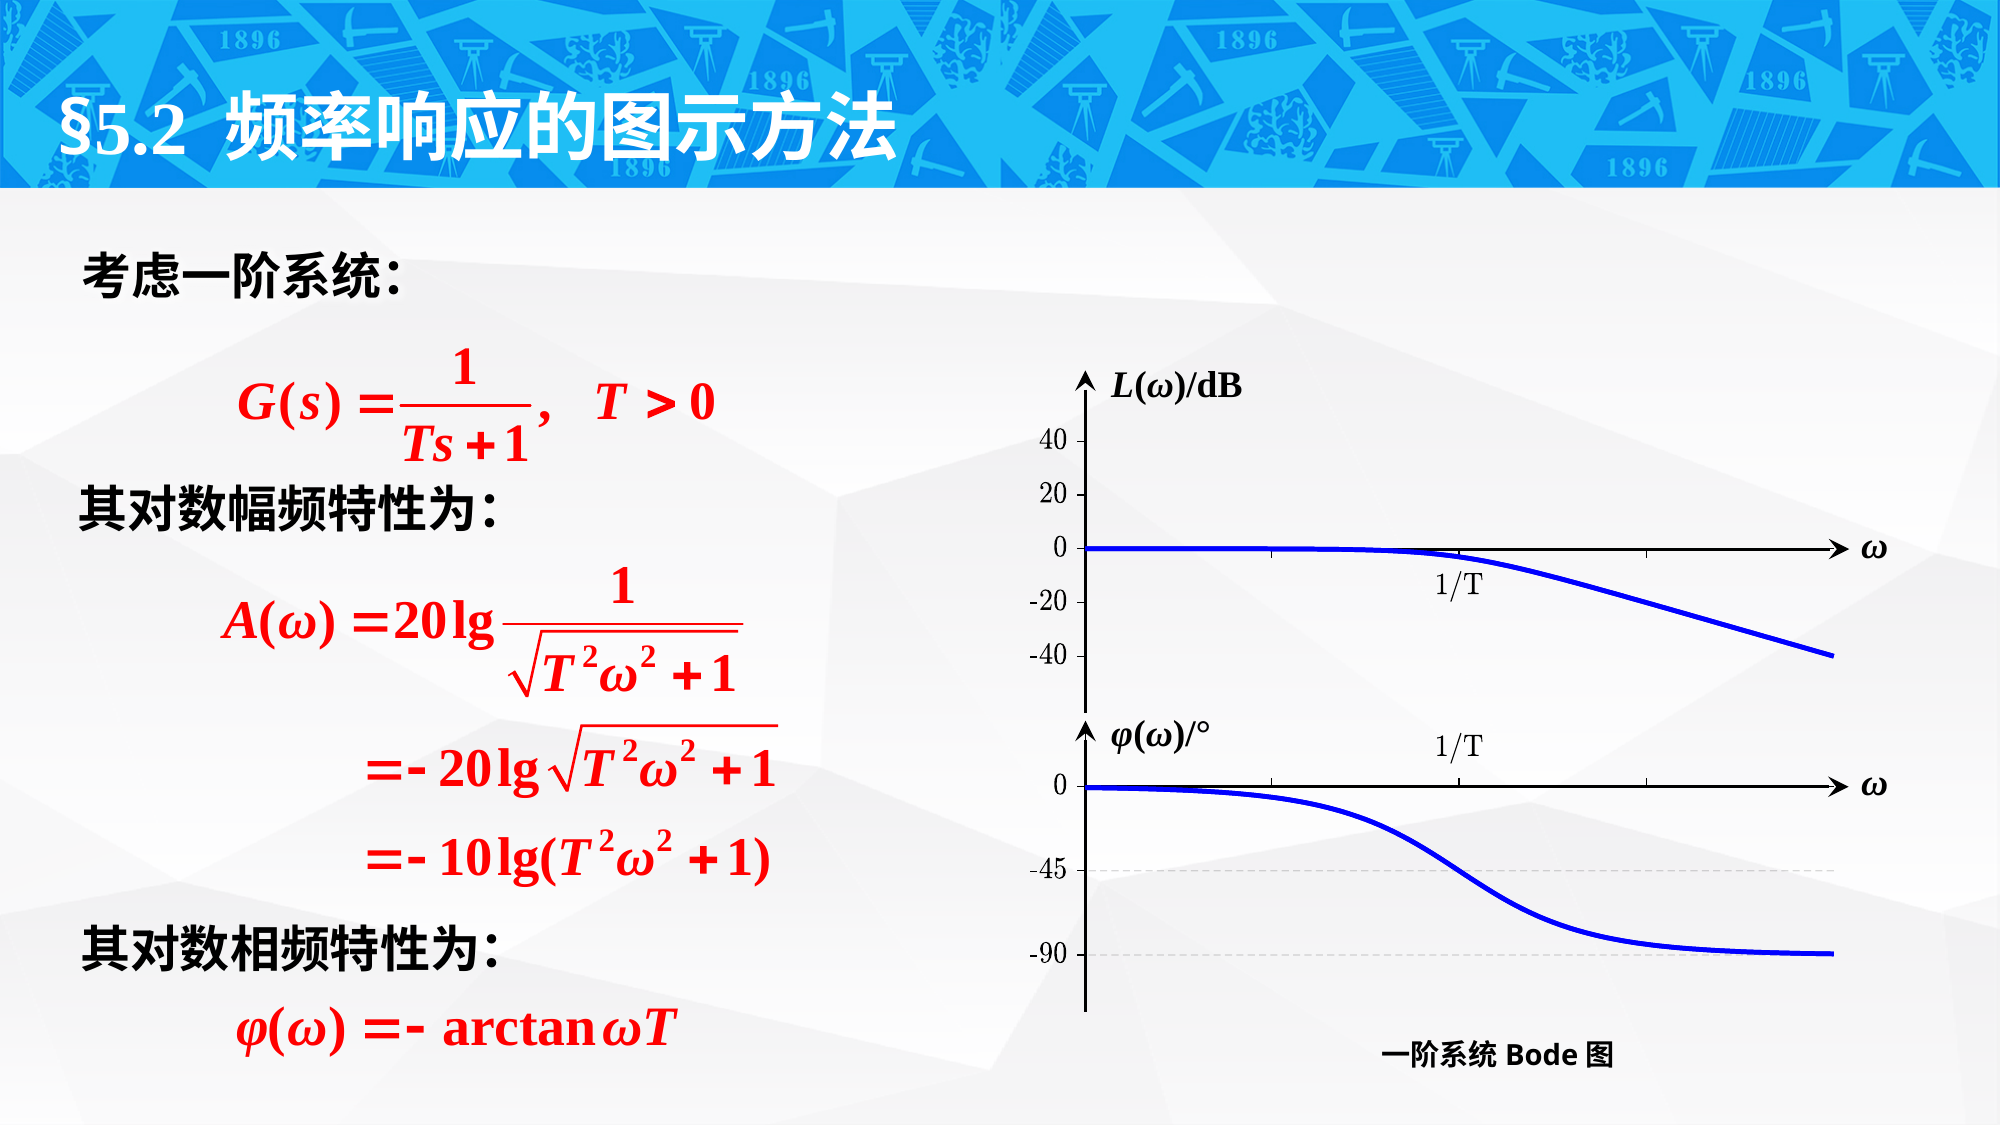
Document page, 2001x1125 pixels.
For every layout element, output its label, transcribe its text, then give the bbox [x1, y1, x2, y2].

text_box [1029, 290, 1928, 1013]
text_box 其对数相频特性为： [65, 910, 857, 986]
text_box 其对数幅频特性为： [62, 470, 854, 546]
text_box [229, 998, 692, 1070]
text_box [229, 327, 727, 474]
text_box 考虑一阶系统： [0, 228, 882, 314]
text_box §5.2 频率响应的图示方法 [43, 71, 1544, 202]
text_box 一阶系统Bode图 [1366, 1029, 1662, 1079]
picture [0, 0, 2000, 1125]
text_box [212, 550, 789, 899]
